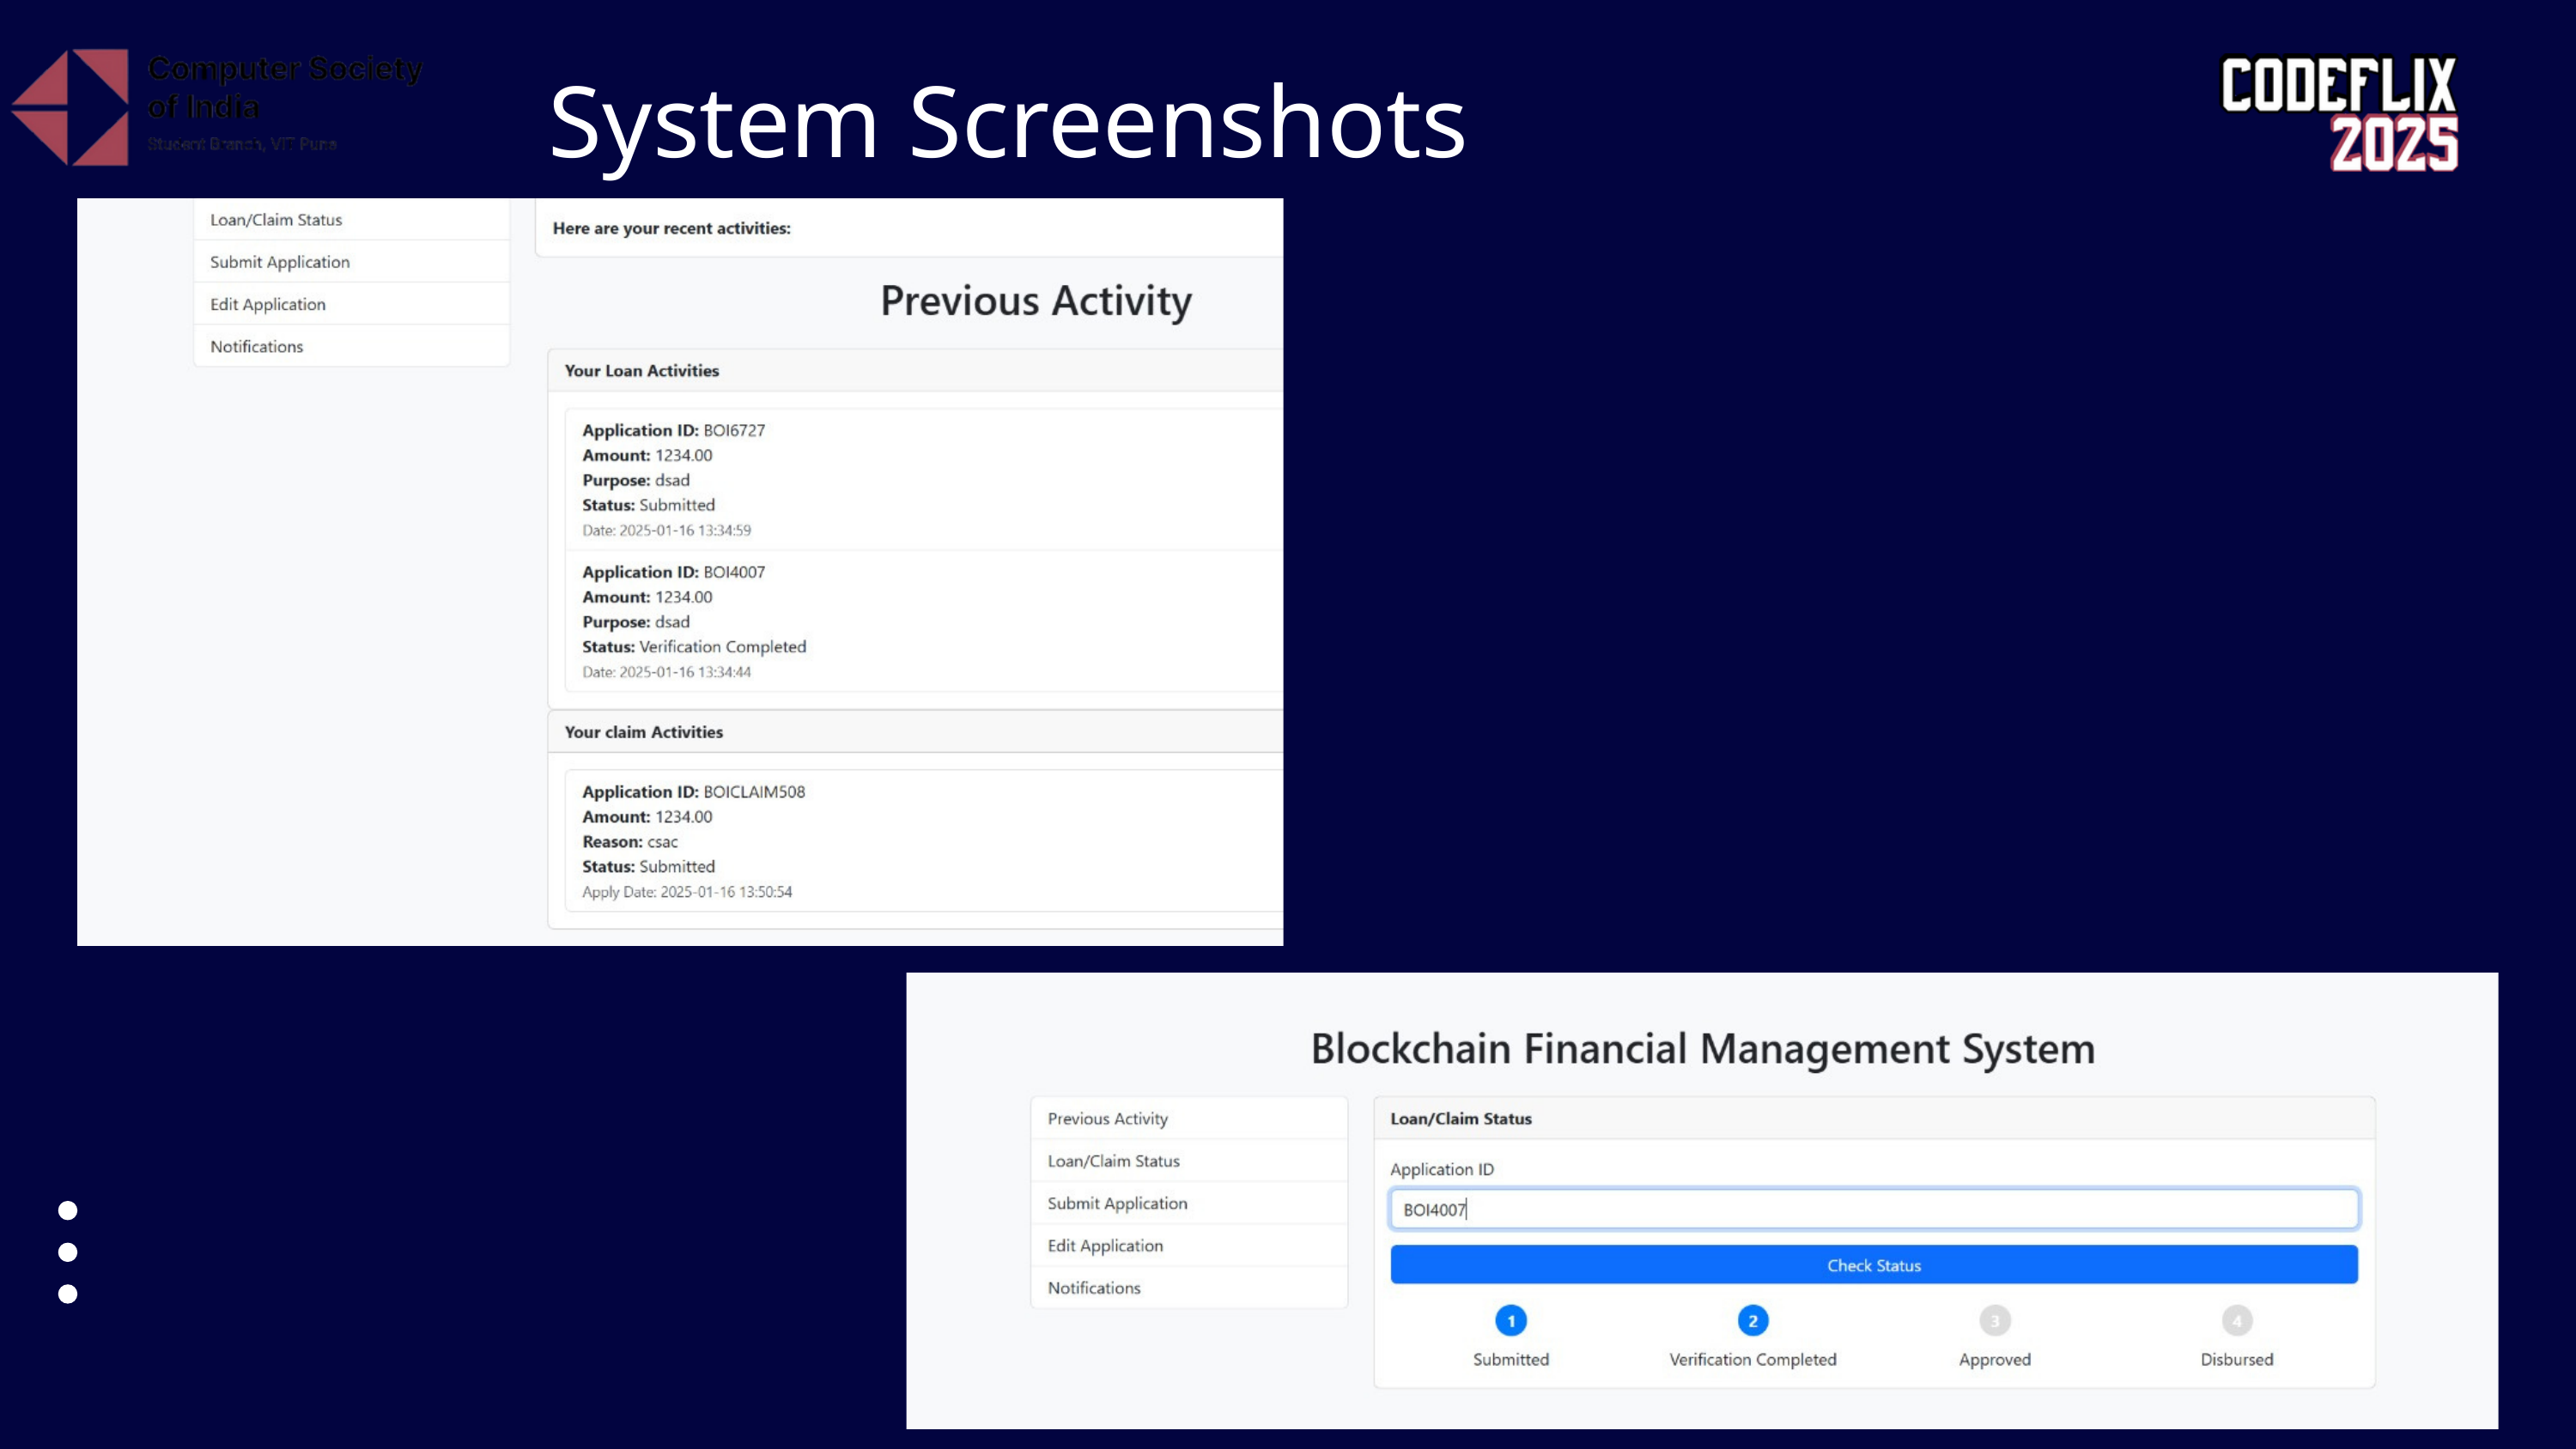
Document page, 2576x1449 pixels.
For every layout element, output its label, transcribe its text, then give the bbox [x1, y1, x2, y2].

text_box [58, 1283, 78, 1304]
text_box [58, 1200, 78, 1221]
text_box System Screenshots [343, 39, 1674, 178]
text_box [0, 29, 446, 172]
text_box [2219, 53, 2458, 172]
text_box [58, 1242, 78, 1263]
text_box [906, 973, 2499, 1429]
text_box [77, 198, 1284, 946]
